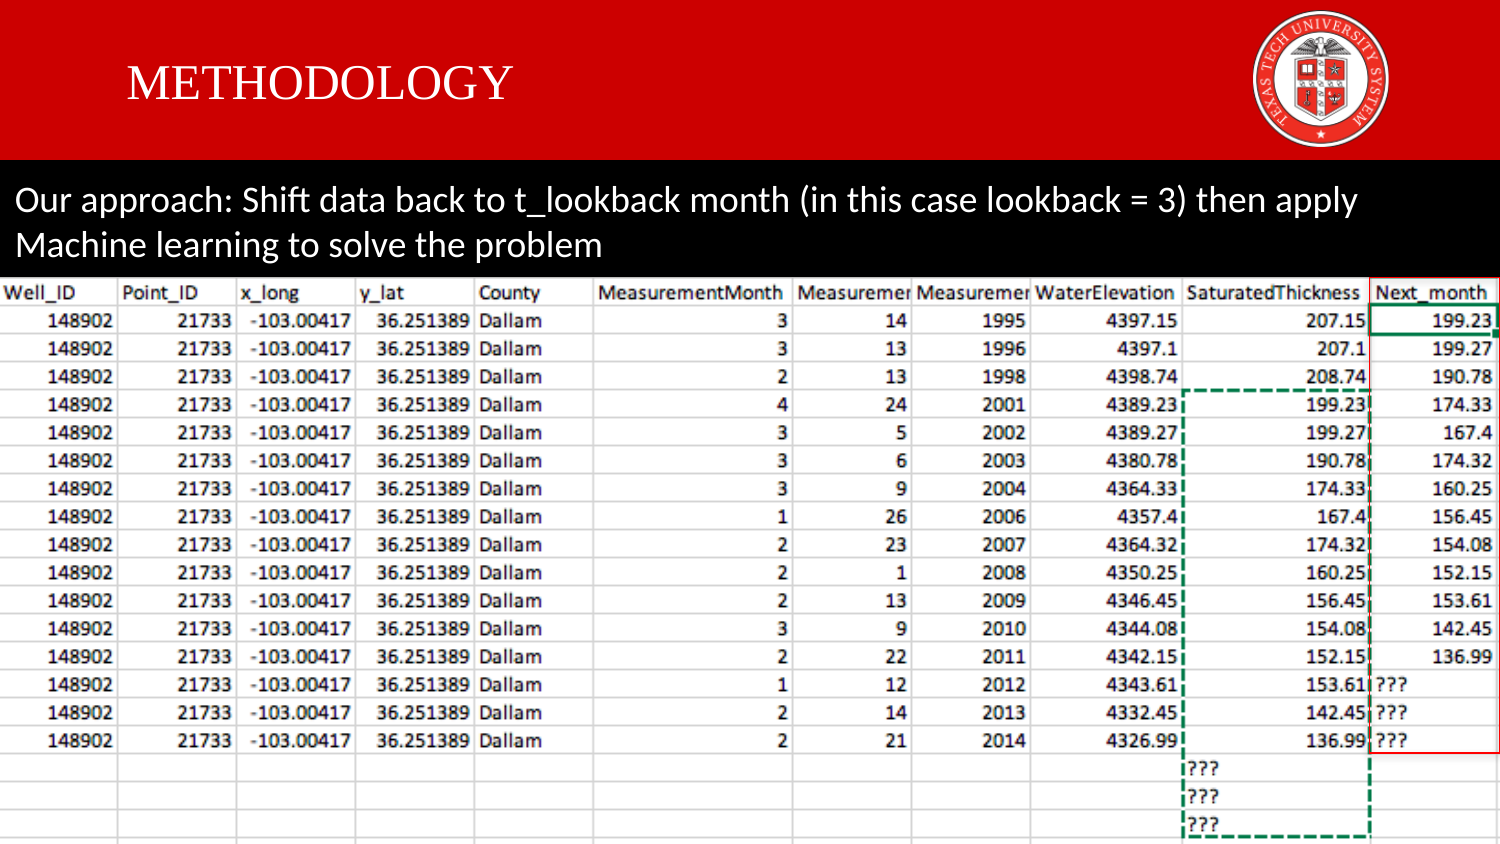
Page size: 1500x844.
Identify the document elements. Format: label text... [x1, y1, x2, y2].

picture [0, 277, 1500, 844]
text_box Our approach: Shift data back to t_lookback month (in this case lookback = 3) then apply Machine learning to solve the problem [0, 167, 1483, 275]
title METHODOLOGY [111, 9, 1389, 150]
